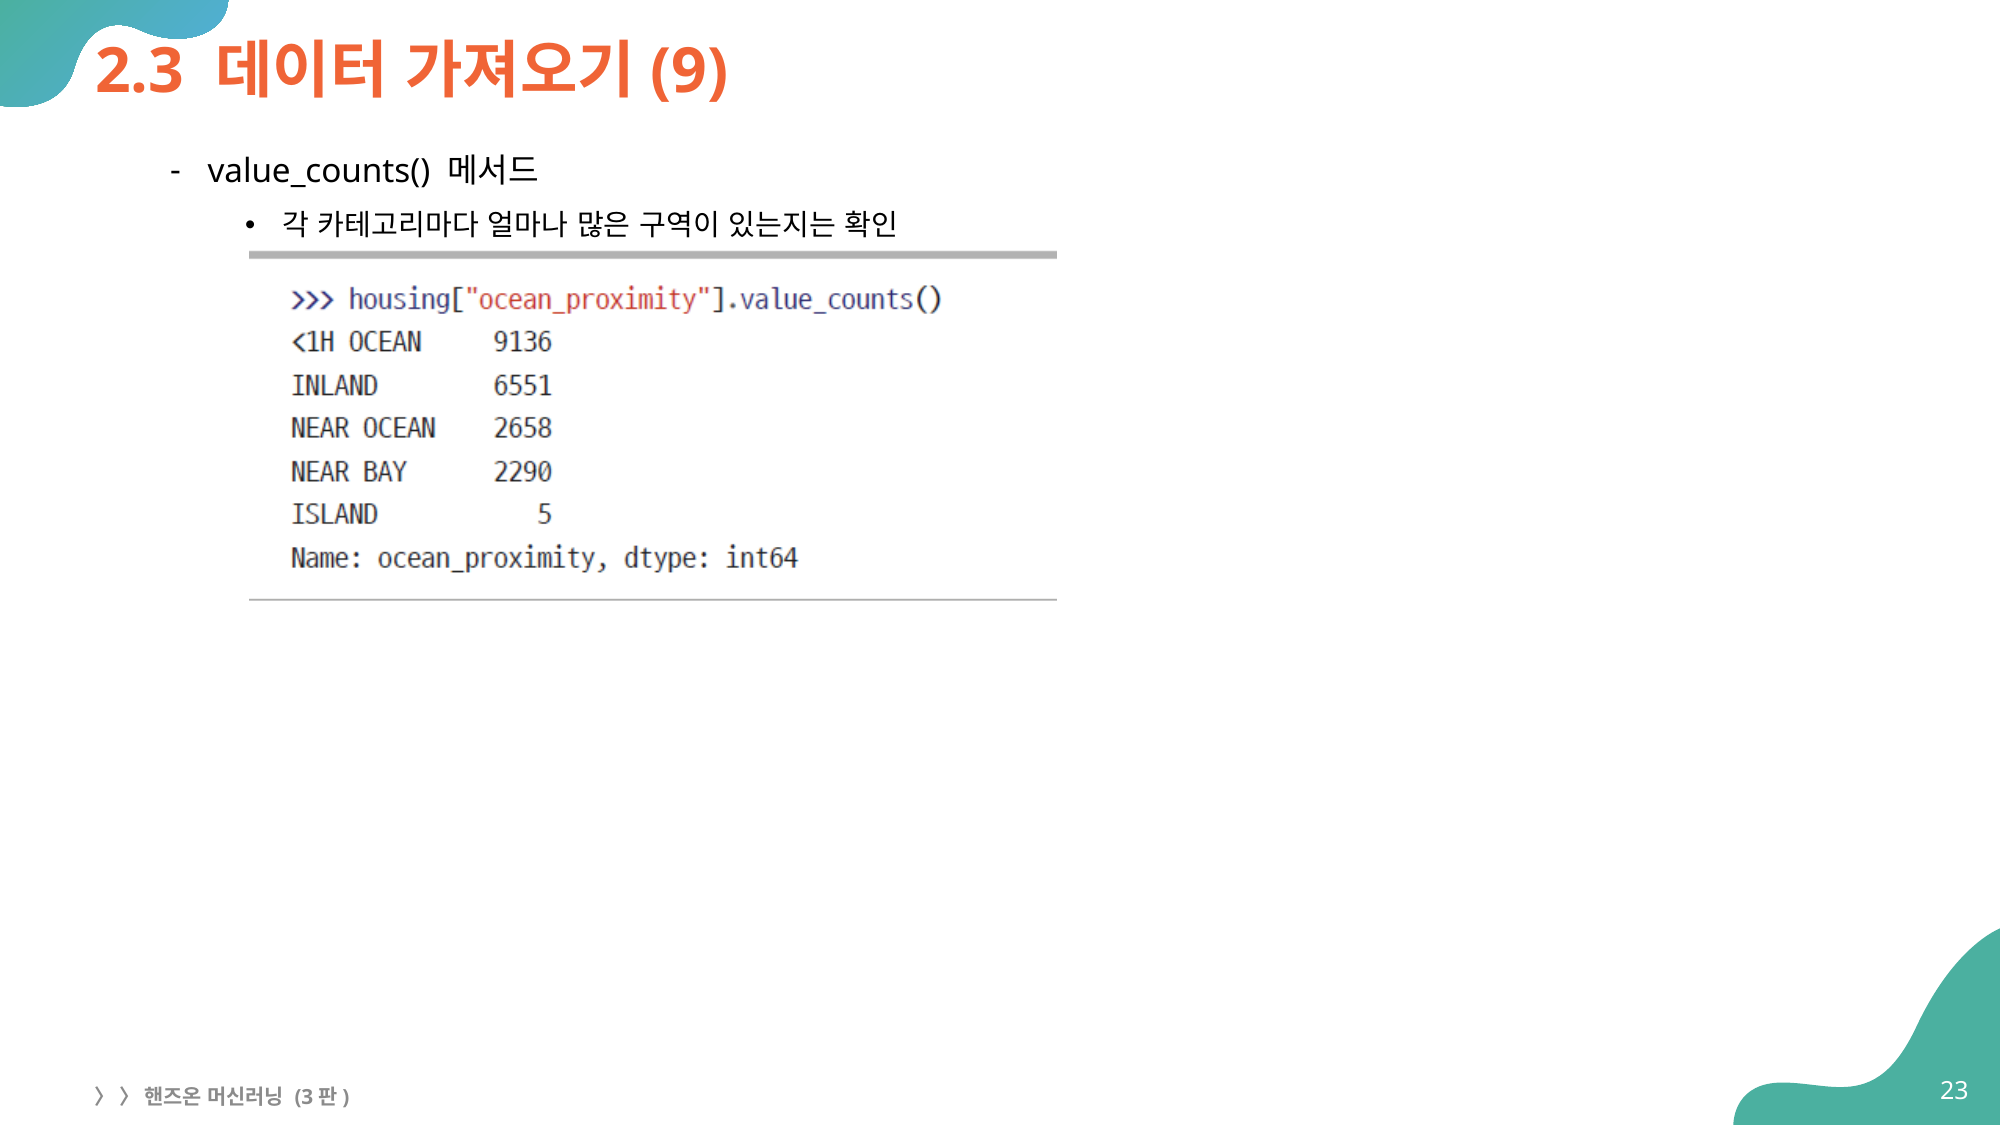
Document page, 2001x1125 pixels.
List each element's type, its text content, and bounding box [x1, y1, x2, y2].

picture [249, 245, 1057, 604]
footer 〉 〉 핸즈온 머신러닝 (3판) [79, 1078, 755, 1114]
slide_number 23 [1917, 1061, 1984, 1122]
list value_counts() 메서드 각 카테고리마다 얼마나 많은 구역이 있는지는 확인 [79, 133, 1931, 936]
title 2.3 데이터 가져오기(9) [79, 17, 1931, 128]
